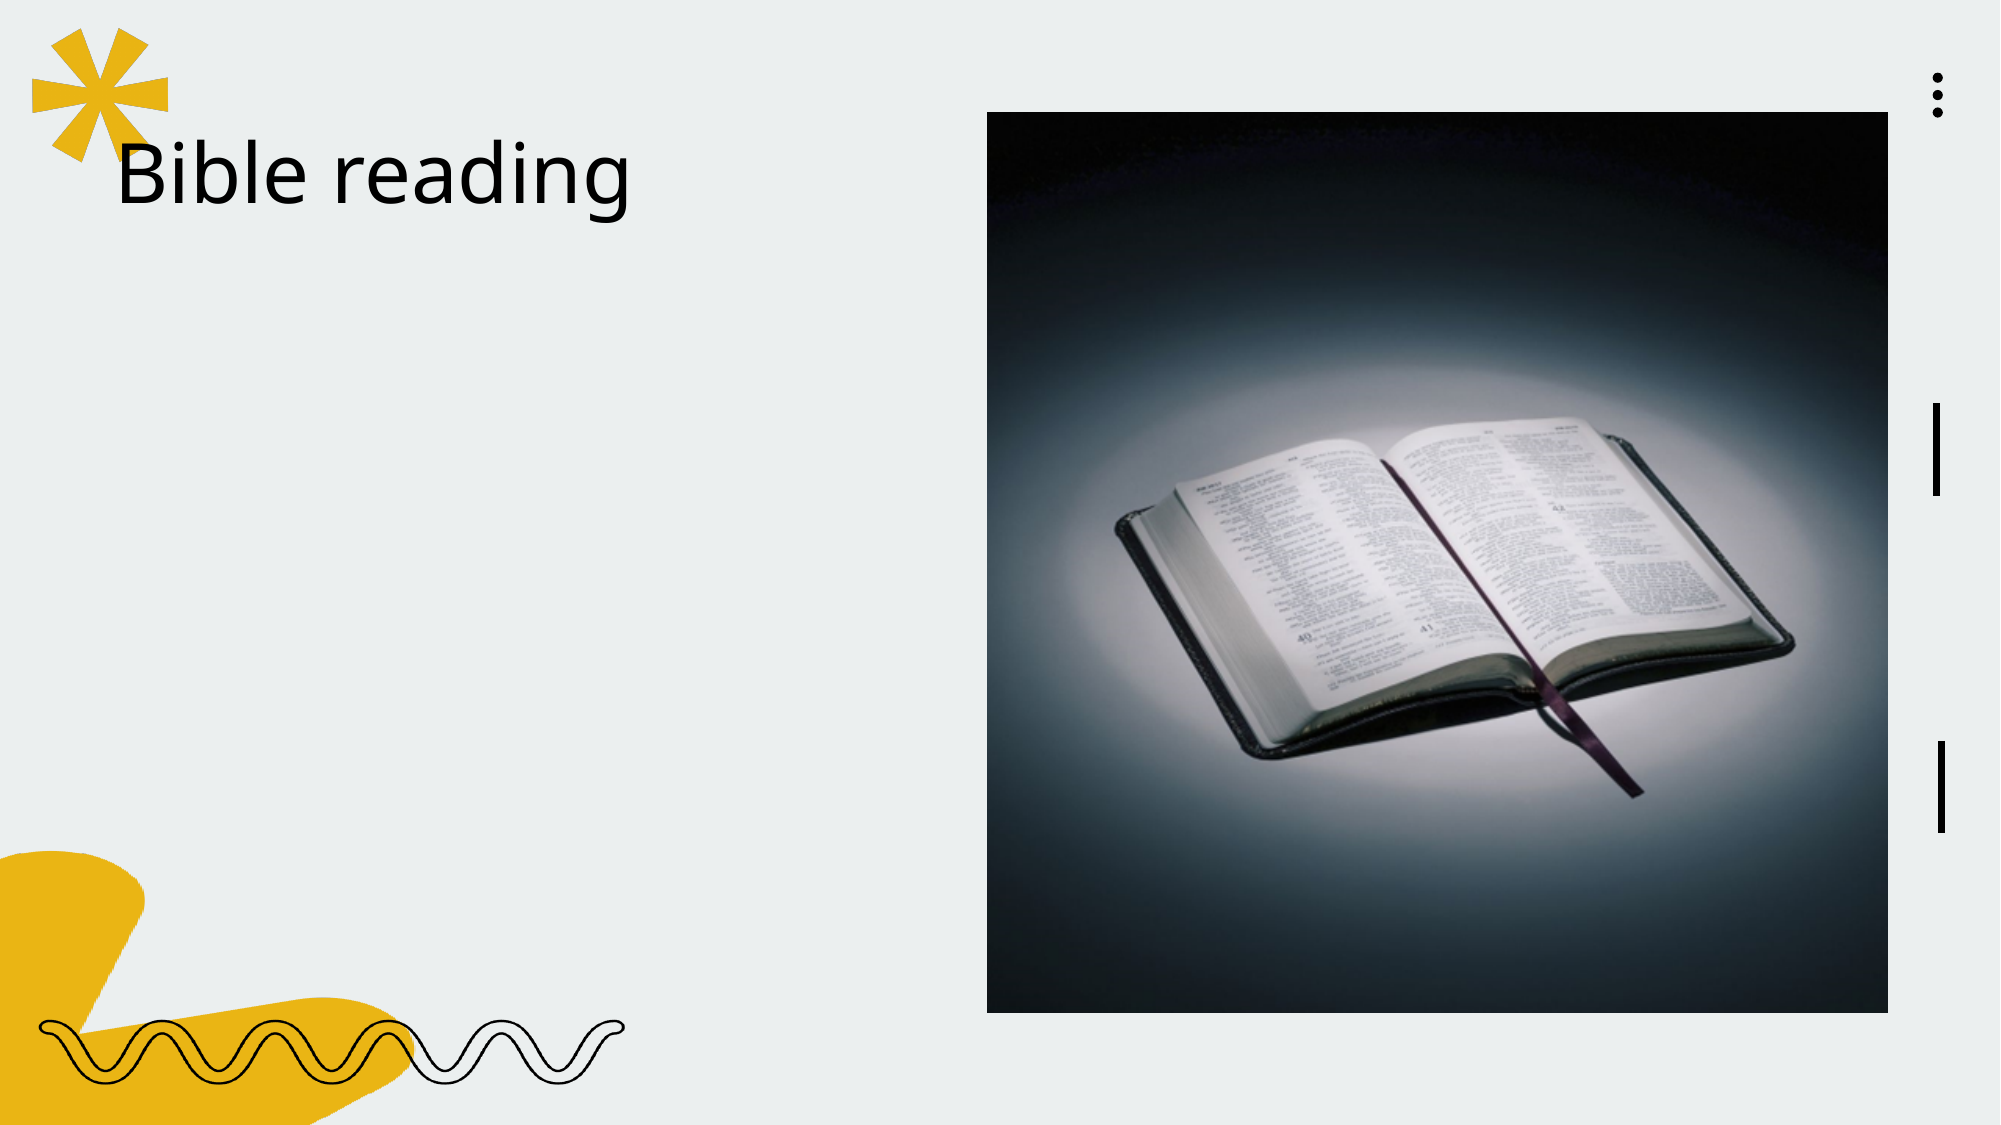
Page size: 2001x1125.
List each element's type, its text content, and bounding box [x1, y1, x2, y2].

picture [1, 0, 194, 194]
text_box Bible reading [99, 112, 900, 228]
picture [987, 112, 1888, 1013]
picture [0, 758, 649, 1125]
